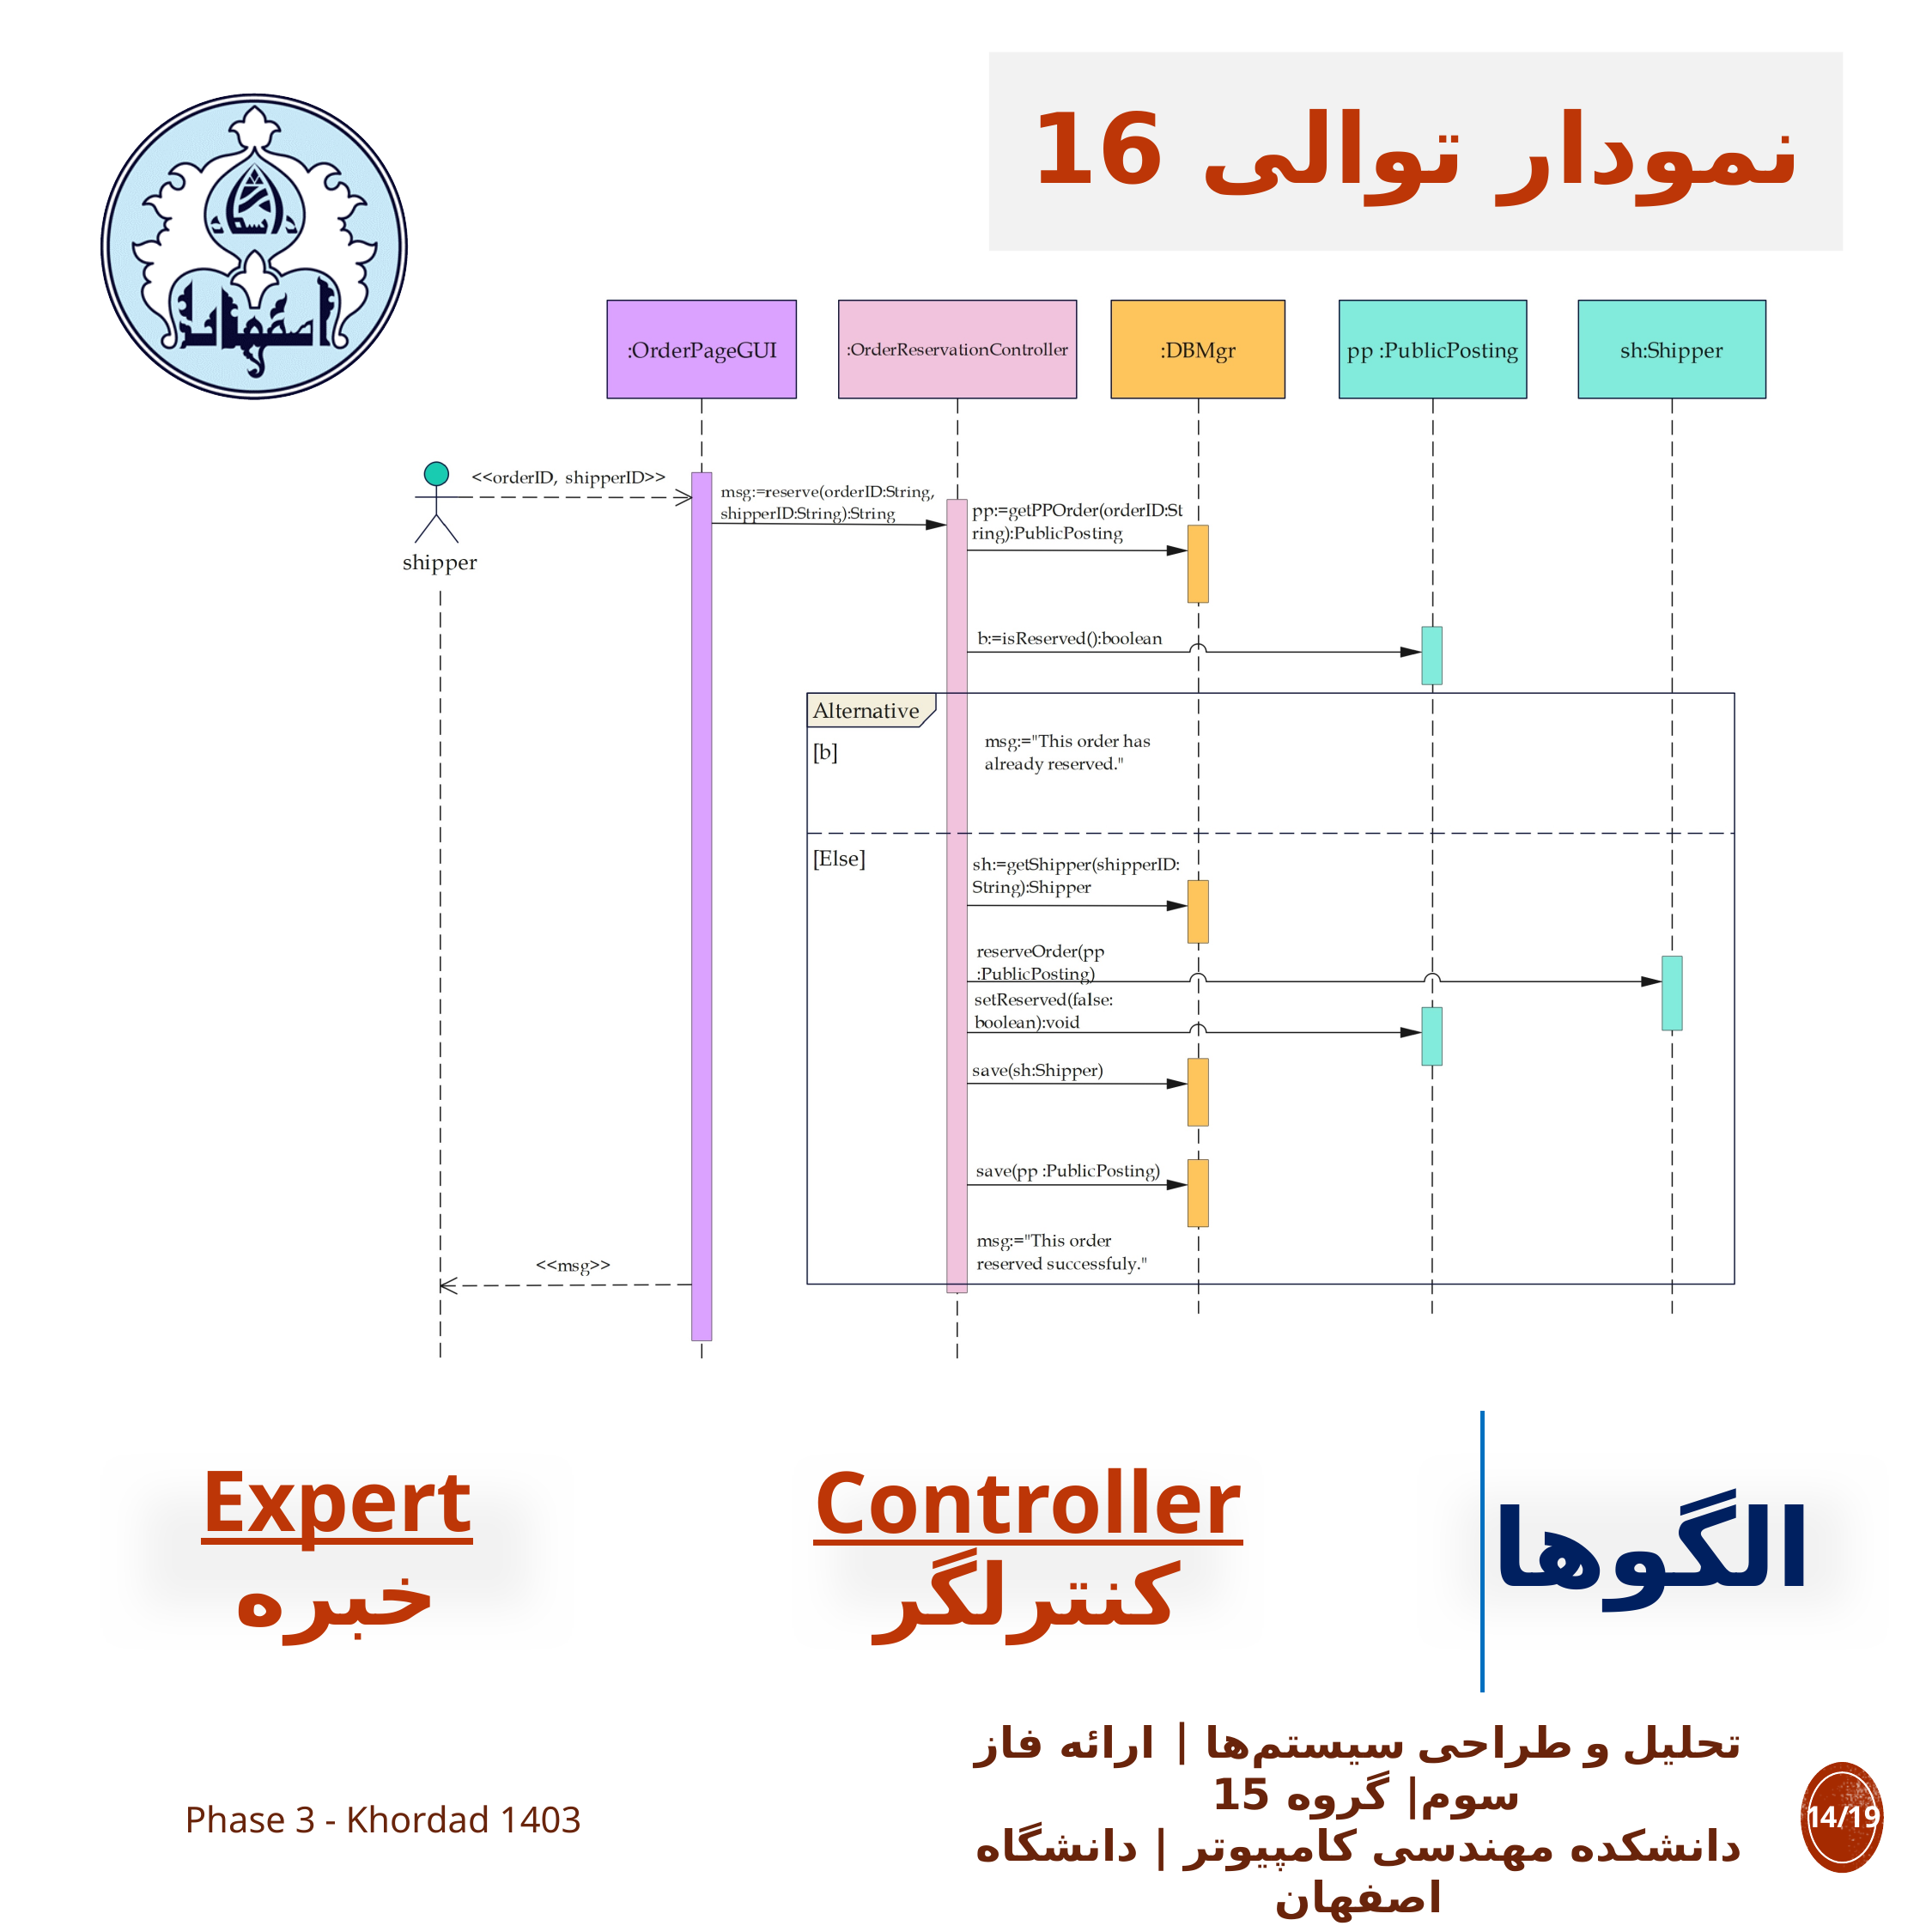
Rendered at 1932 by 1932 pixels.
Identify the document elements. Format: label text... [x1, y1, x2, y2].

slide_number 14/19 [1792, 1767, 1894, 1870]
picture [100, 93, 1842, 1359]
footer Phase 3 - Khordad 1403 [172, 1767, 933, 1870]
slide_number تحلیل و طراحی سیستم‌ها | ارائه فاز سوم| گروه 15 دانشکده مهندسی کامپیوتر | دانشگاه اصفهان [933, 1767, 1785, 1870]
text_box الگوها [1493, 1529, 1814, 1575]
title نمودار توالی 16 [988, 52, 1844, 252]
text_box Controller کنترلگر [868, 1528, 1189, 1575]
text_box Expert خبره [177, 1528, 499, 1575]
